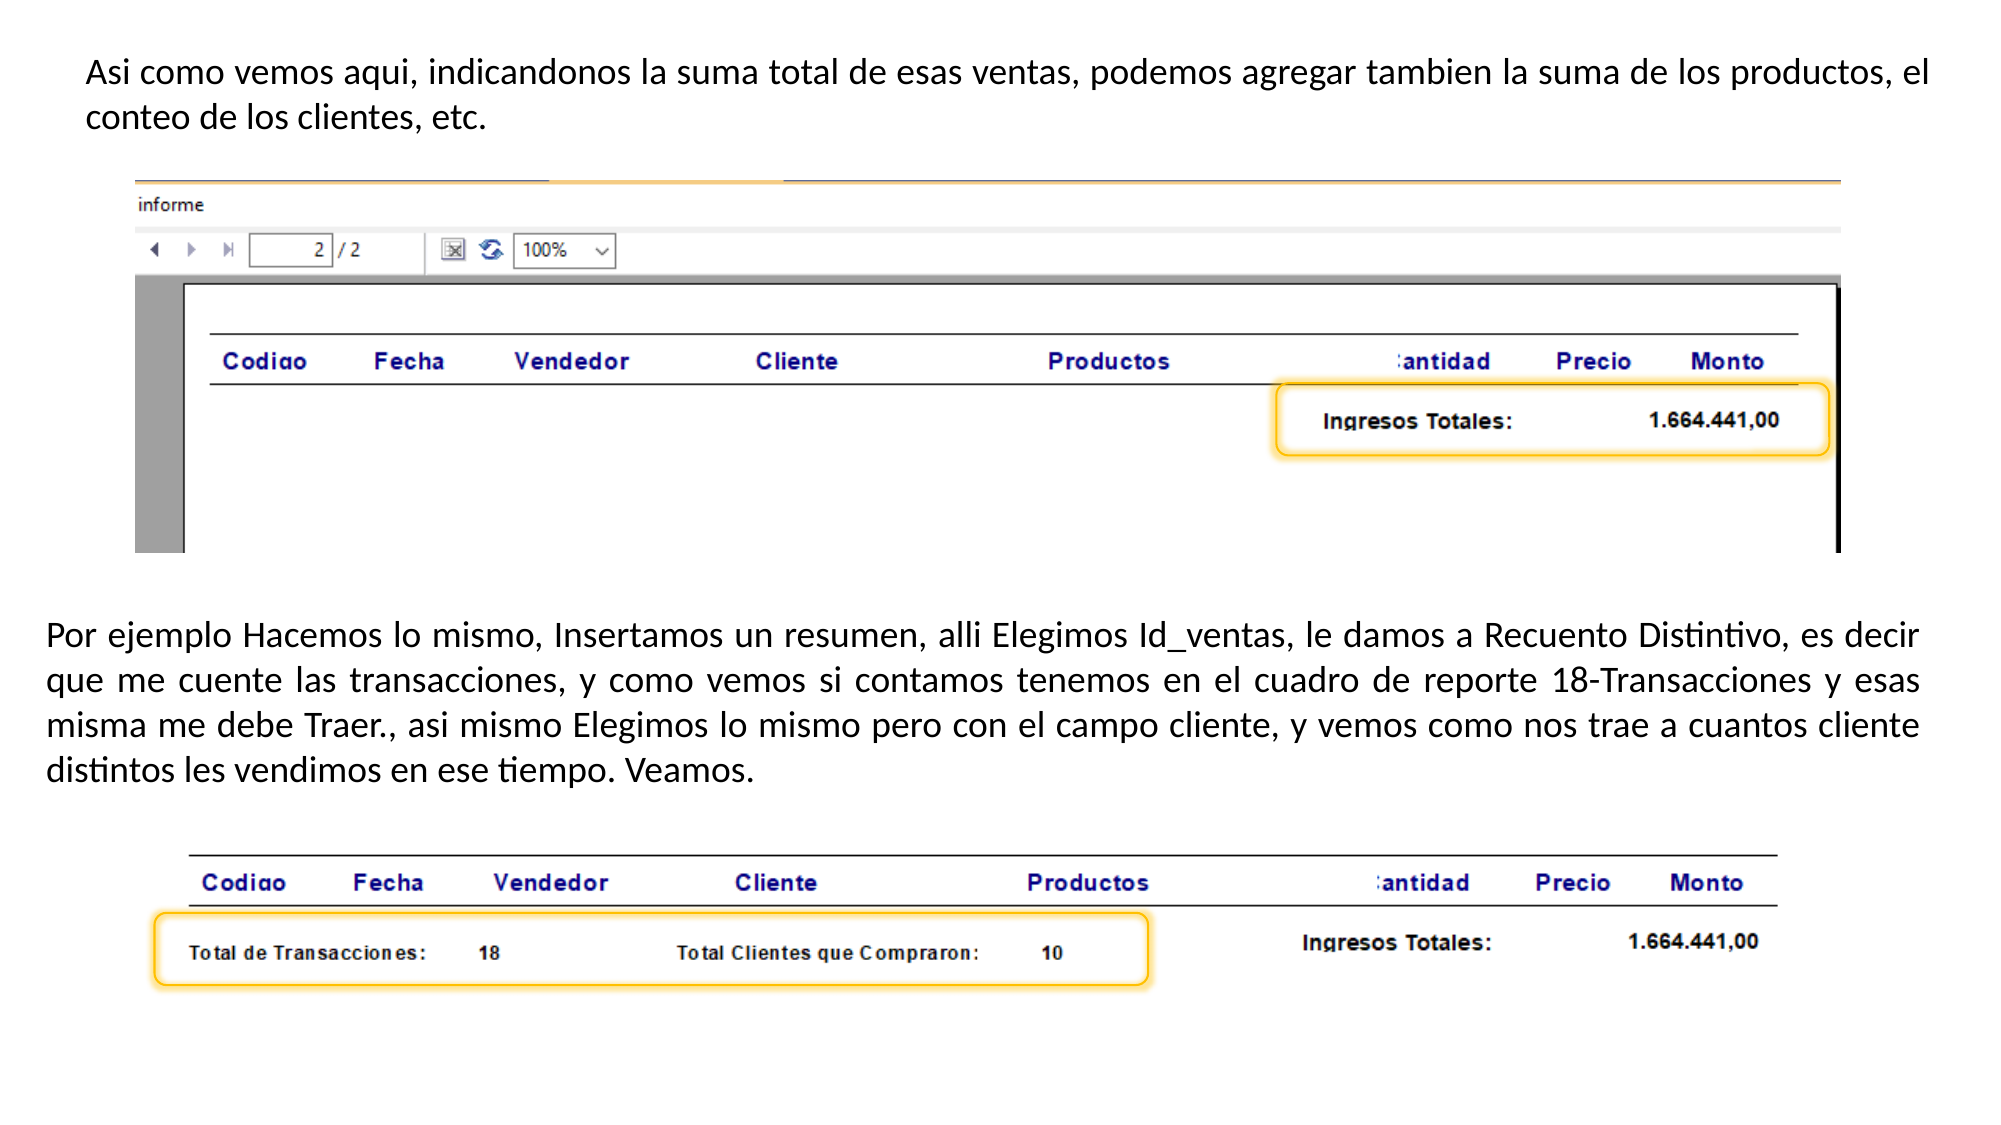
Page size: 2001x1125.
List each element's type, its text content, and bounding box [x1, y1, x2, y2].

picture [172, 819, 1803, 1007]
text_box Asi como vemos aqui, indicandonos la suma total de esas ventas, podemos agregar tambien la suma de los productos, el conteo de los clientes, etc. [70, 39, 1948, 145]
picture [135, 180, 1841, 553]
text_box [153, 911, 172, 987]
text_box Por ejemplo Hacemos lo mismo, Insertamos un resumen, alli Elegimos Id_ventas, le damos a Recuento Distintivo, es decir que me cuente las transacciones, y como vemos si contamos tenemos en el cuadro de reporte 18-Transacciones y esas misma me debe Traer., asi mismo Elegimos lo mismo pero con el campo cliente, y vemos como nos trae a cuantos cliente distintos les vendimos en ese tiempo. Veamos. [31, 602, 1938, 798]
